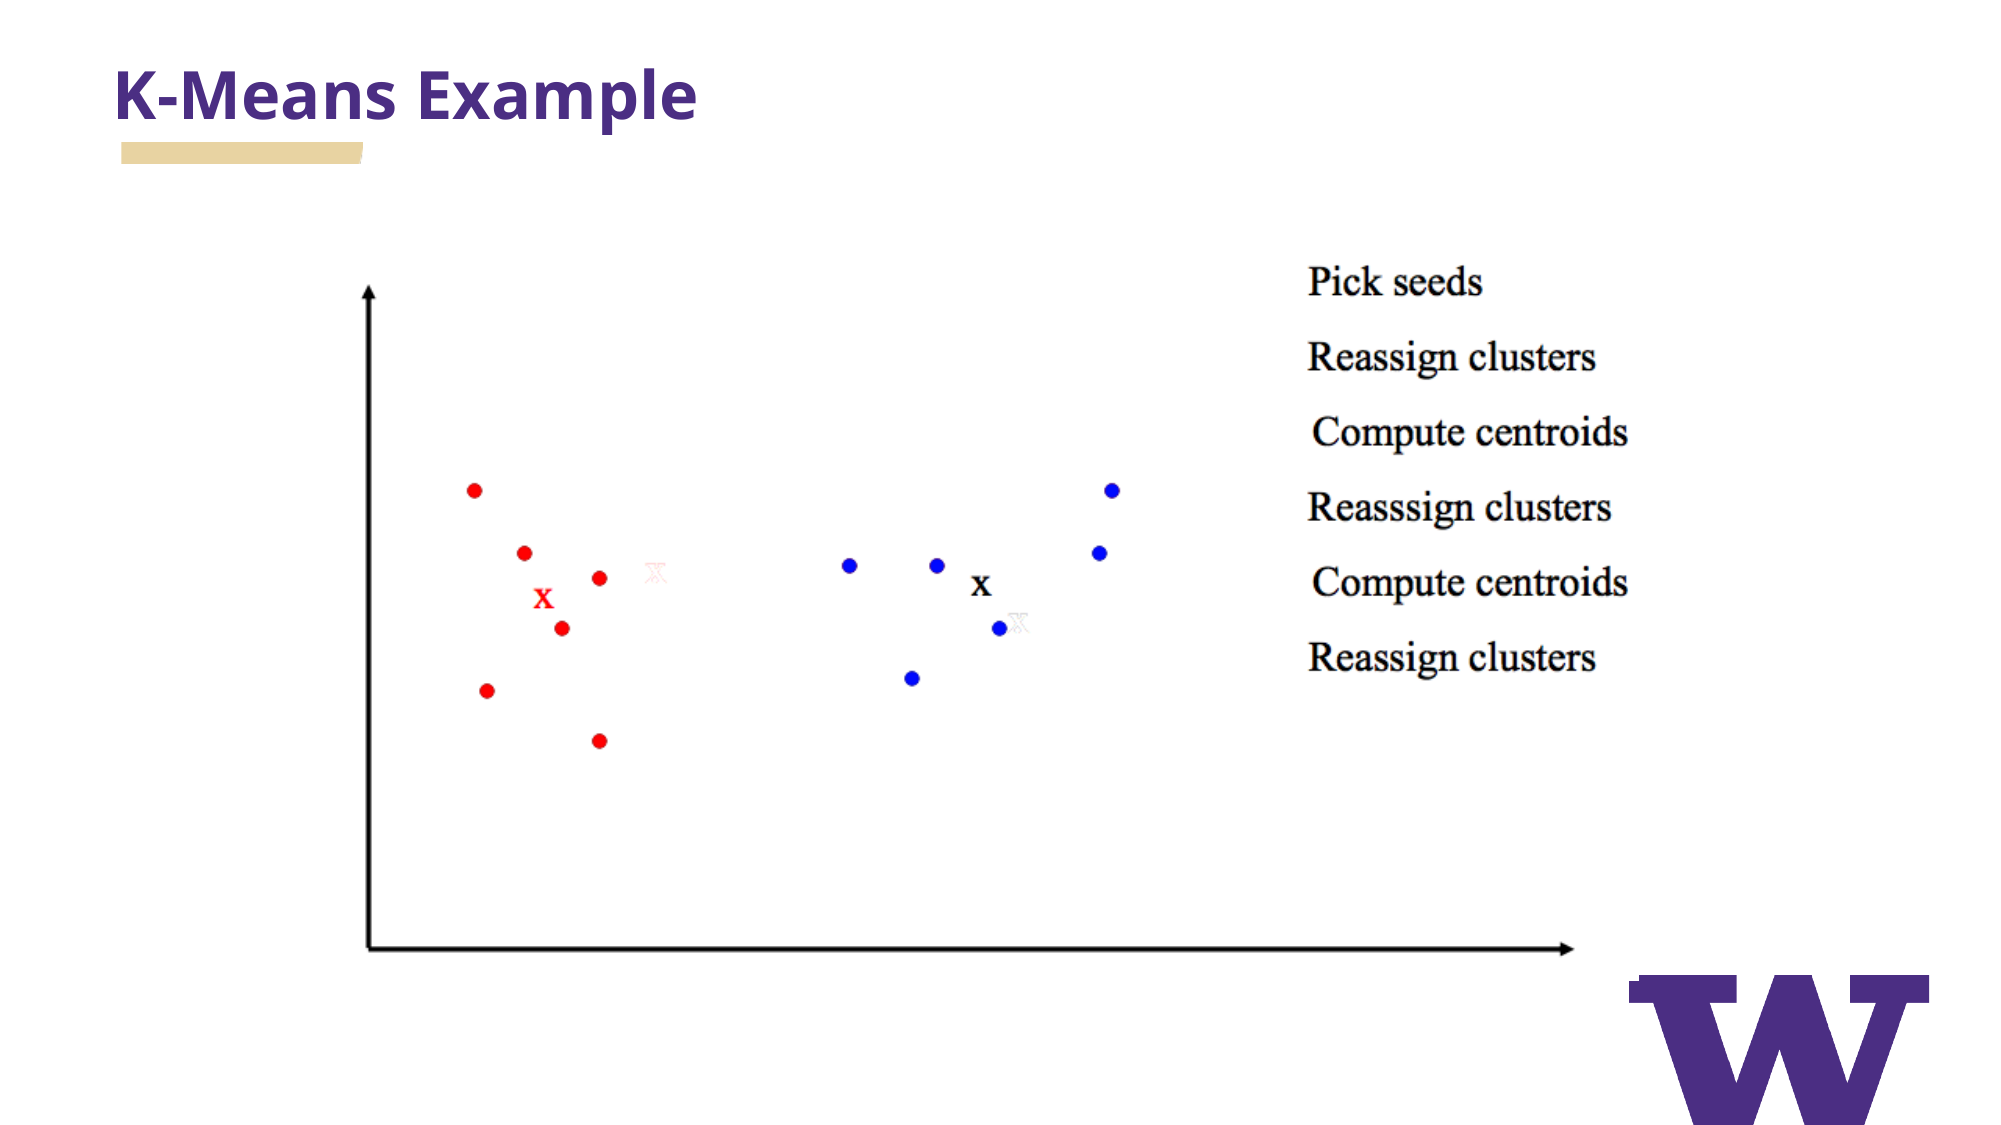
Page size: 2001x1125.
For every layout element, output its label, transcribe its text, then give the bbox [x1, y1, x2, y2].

title K-Means Example [97, 17, 1891, 141]
picture [349, 258, 1930, 1125]
